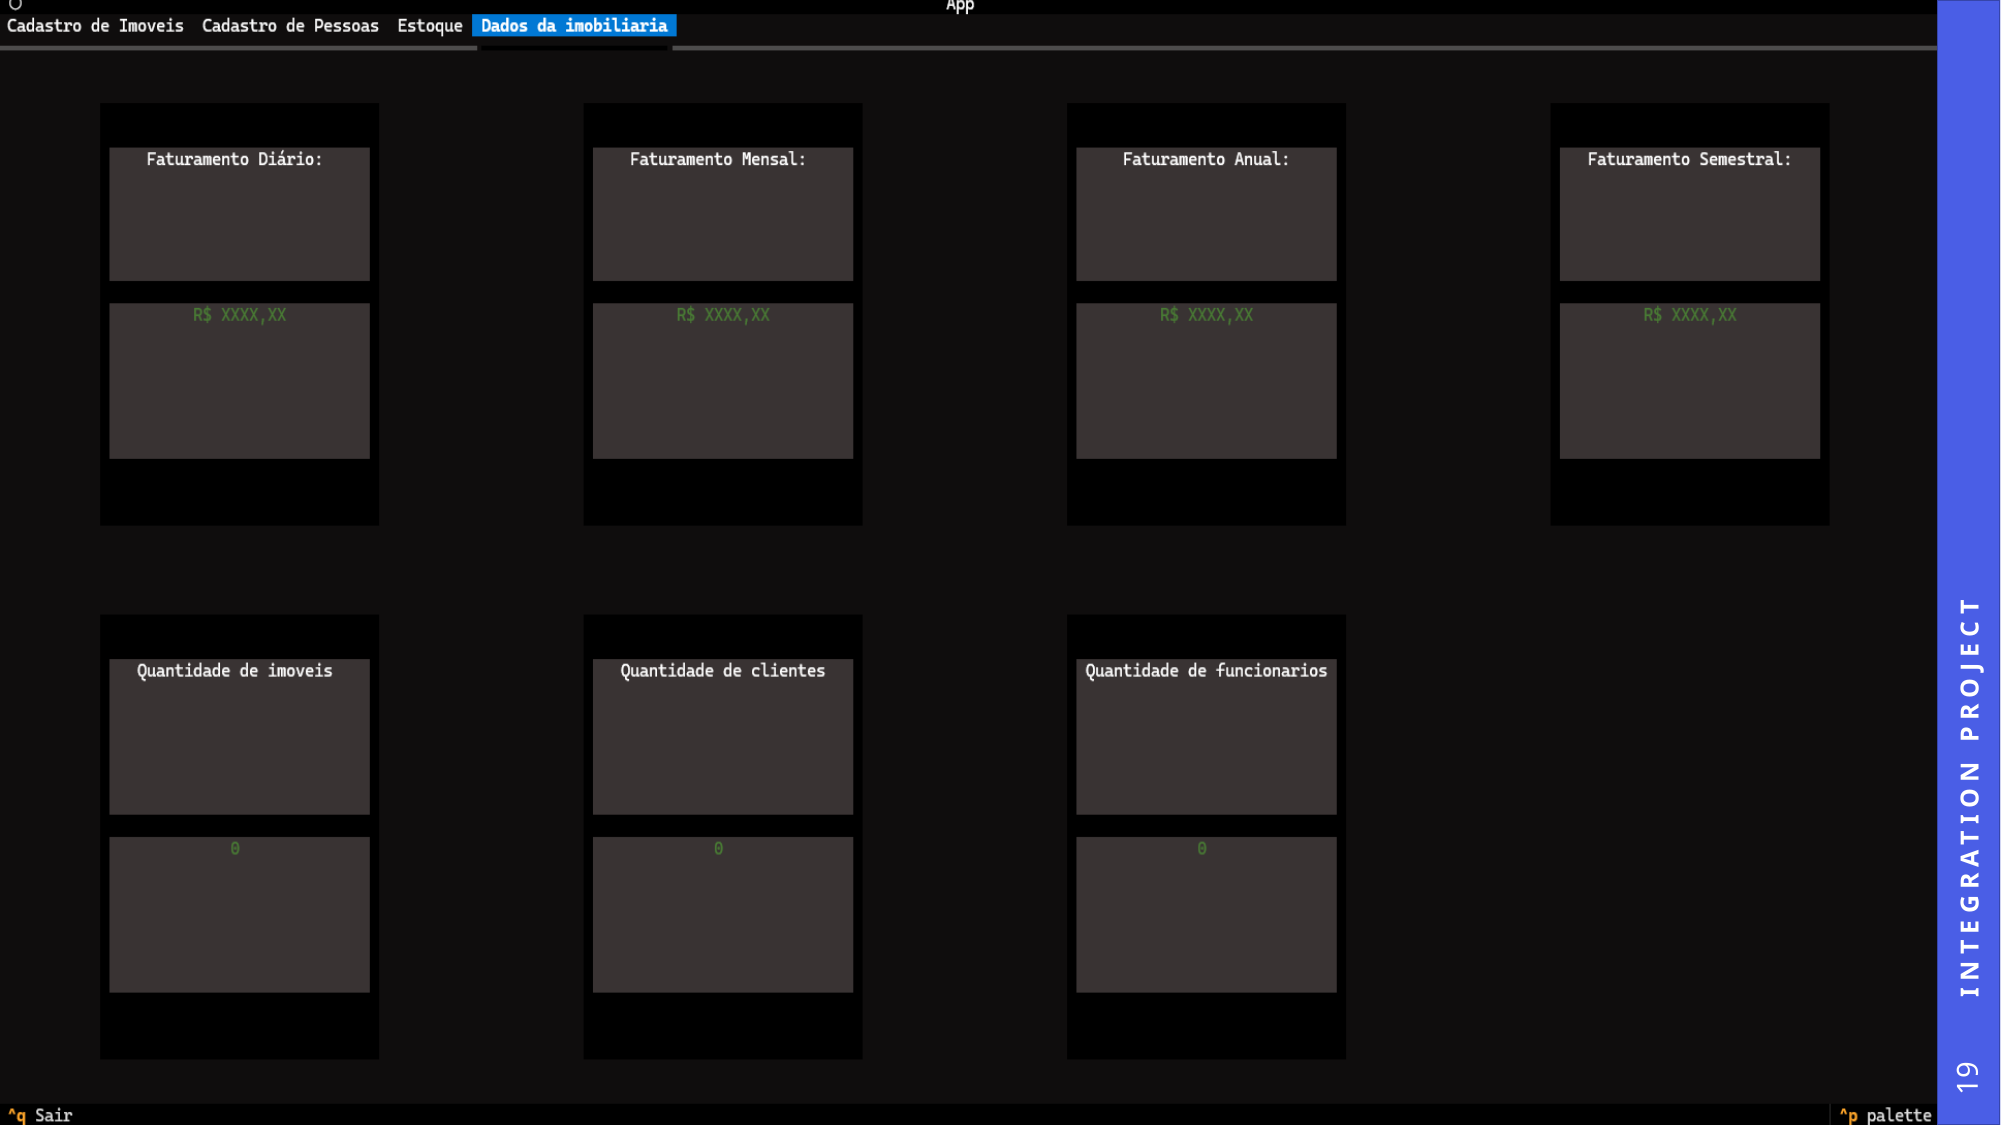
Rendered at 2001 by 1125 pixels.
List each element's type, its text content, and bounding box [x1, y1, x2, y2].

footer Integration Project [1937, 0, 2000, 1032]
slide_number 19 [1937, 1032, 2000, 1125]
picture [0, 0, 1937, 1125]
